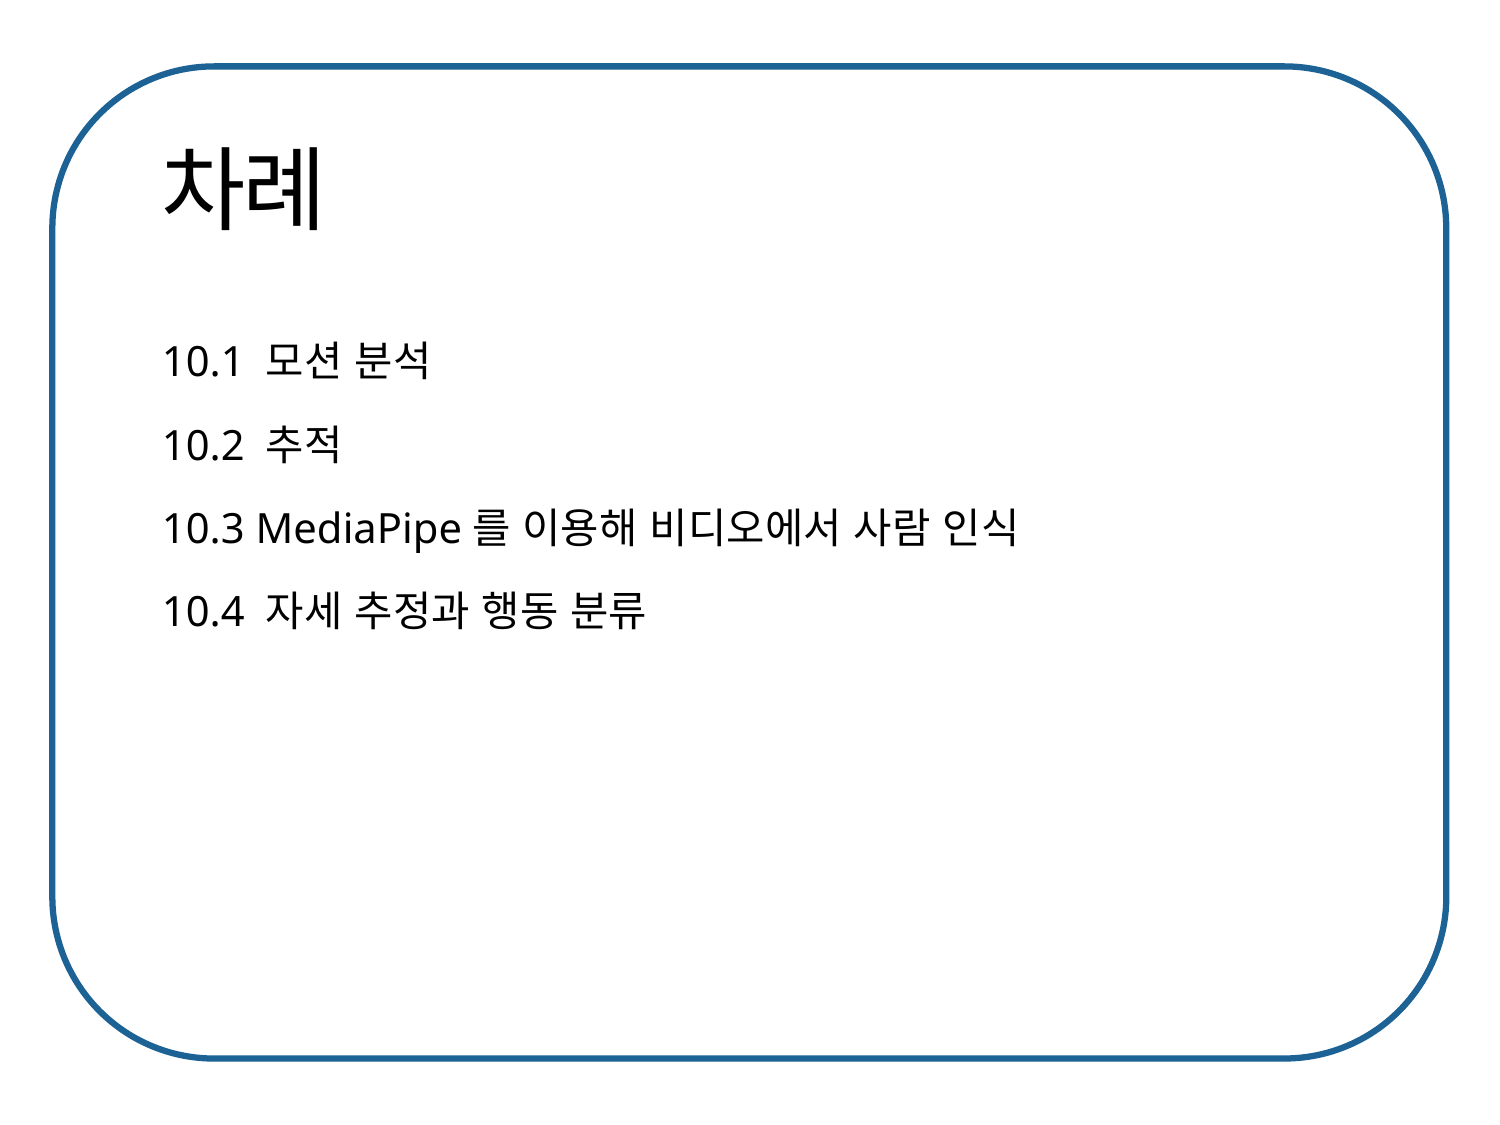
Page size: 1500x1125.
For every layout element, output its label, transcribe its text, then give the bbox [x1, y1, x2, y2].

list 10.1 모션 분석 10.2 추적 10.3 MediaPipe를 이용해 비디오에서 사람 인식 10.4 자세 추정과 행동 분류 [146, 302, 1363, 976]
